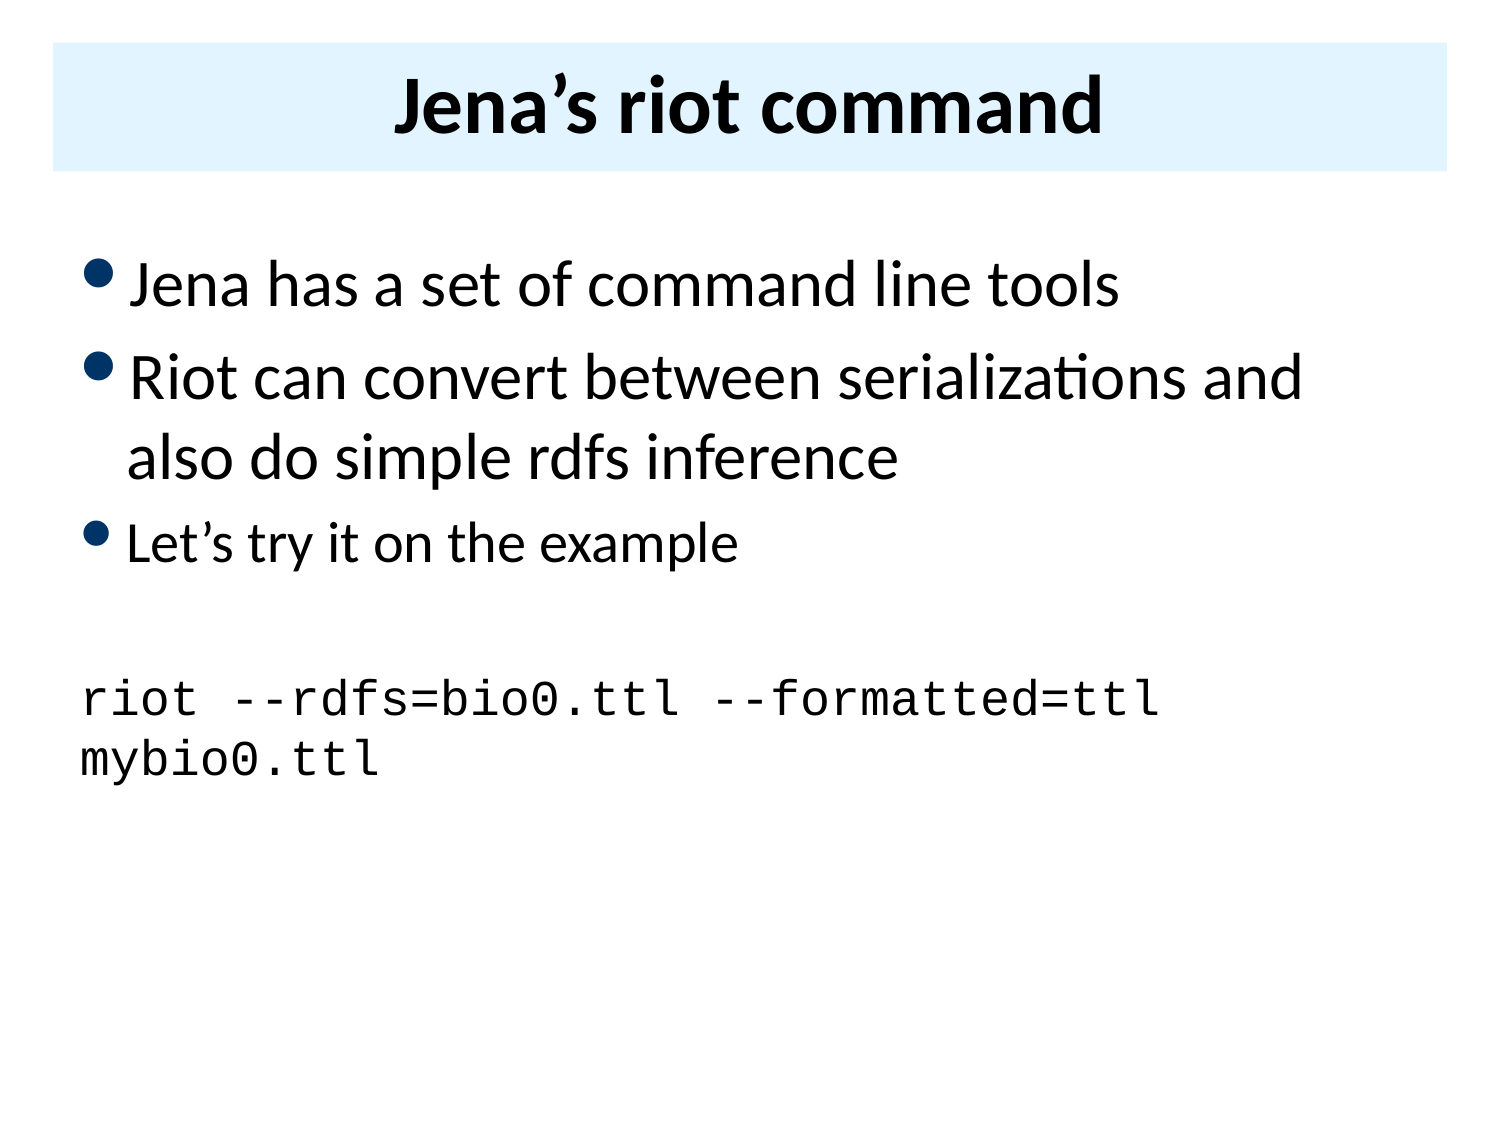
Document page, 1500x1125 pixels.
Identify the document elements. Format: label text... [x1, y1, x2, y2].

title Jena’s riot command [53, 42, 1447, 172]
list Jena has a set of command line tools Riot can convert between serializations and also do simple rdfs inference Let’s try it on the example riot --rdfs=bio0.ttl --formatted=ttl mybio0.ttl [64, 231, 1436, 917]
